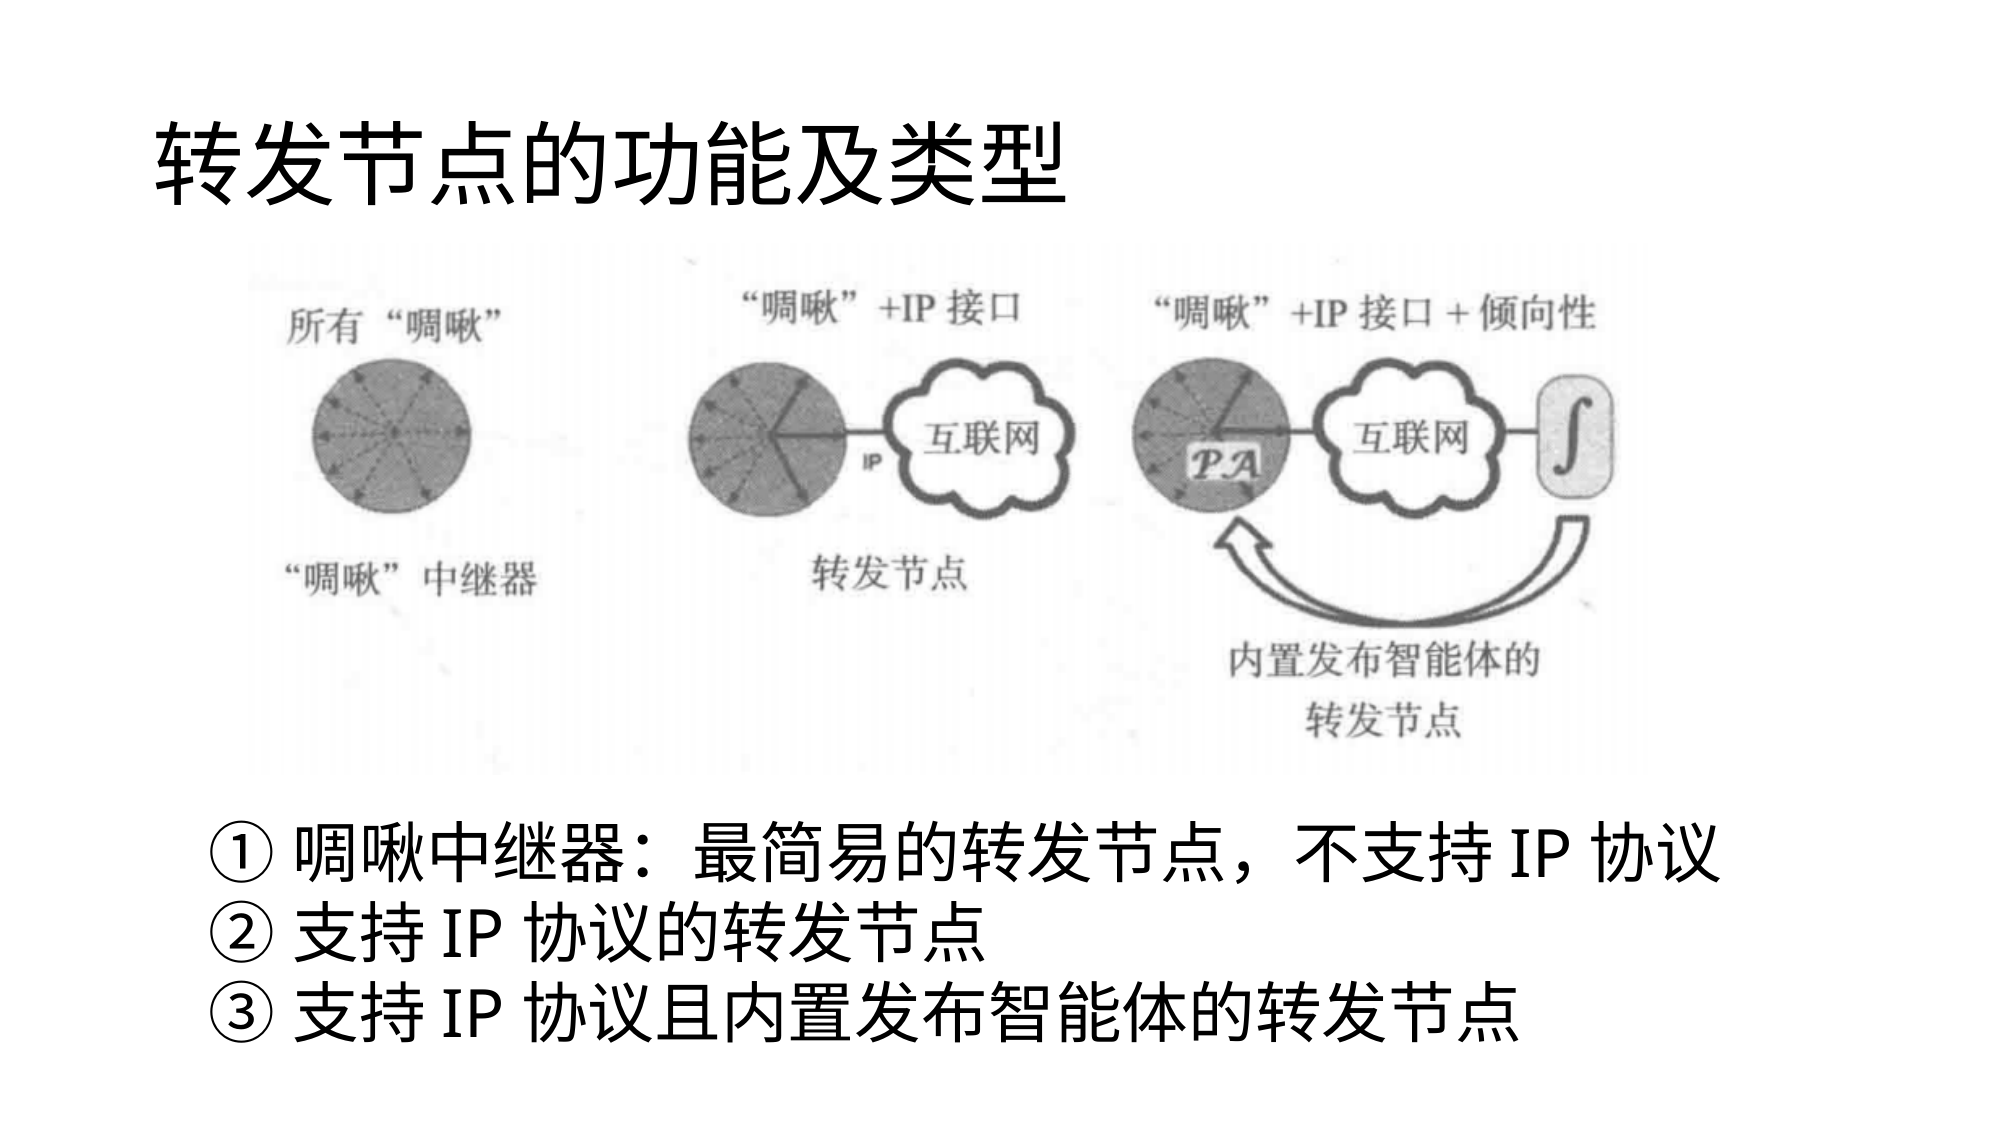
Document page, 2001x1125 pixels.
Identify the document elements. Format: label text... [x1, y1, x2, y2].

picture [248, 243, 1649, 775]
title 转发节点的功能及类型 [137, 59, 1863, 278]
text_box 啁啾中继器：最简易的转发节点，不支持IP协议 支持IP协议的转发节点 支持IP协议且内置发布智能体的转发节点 [193, 803, 1840, 1058]
